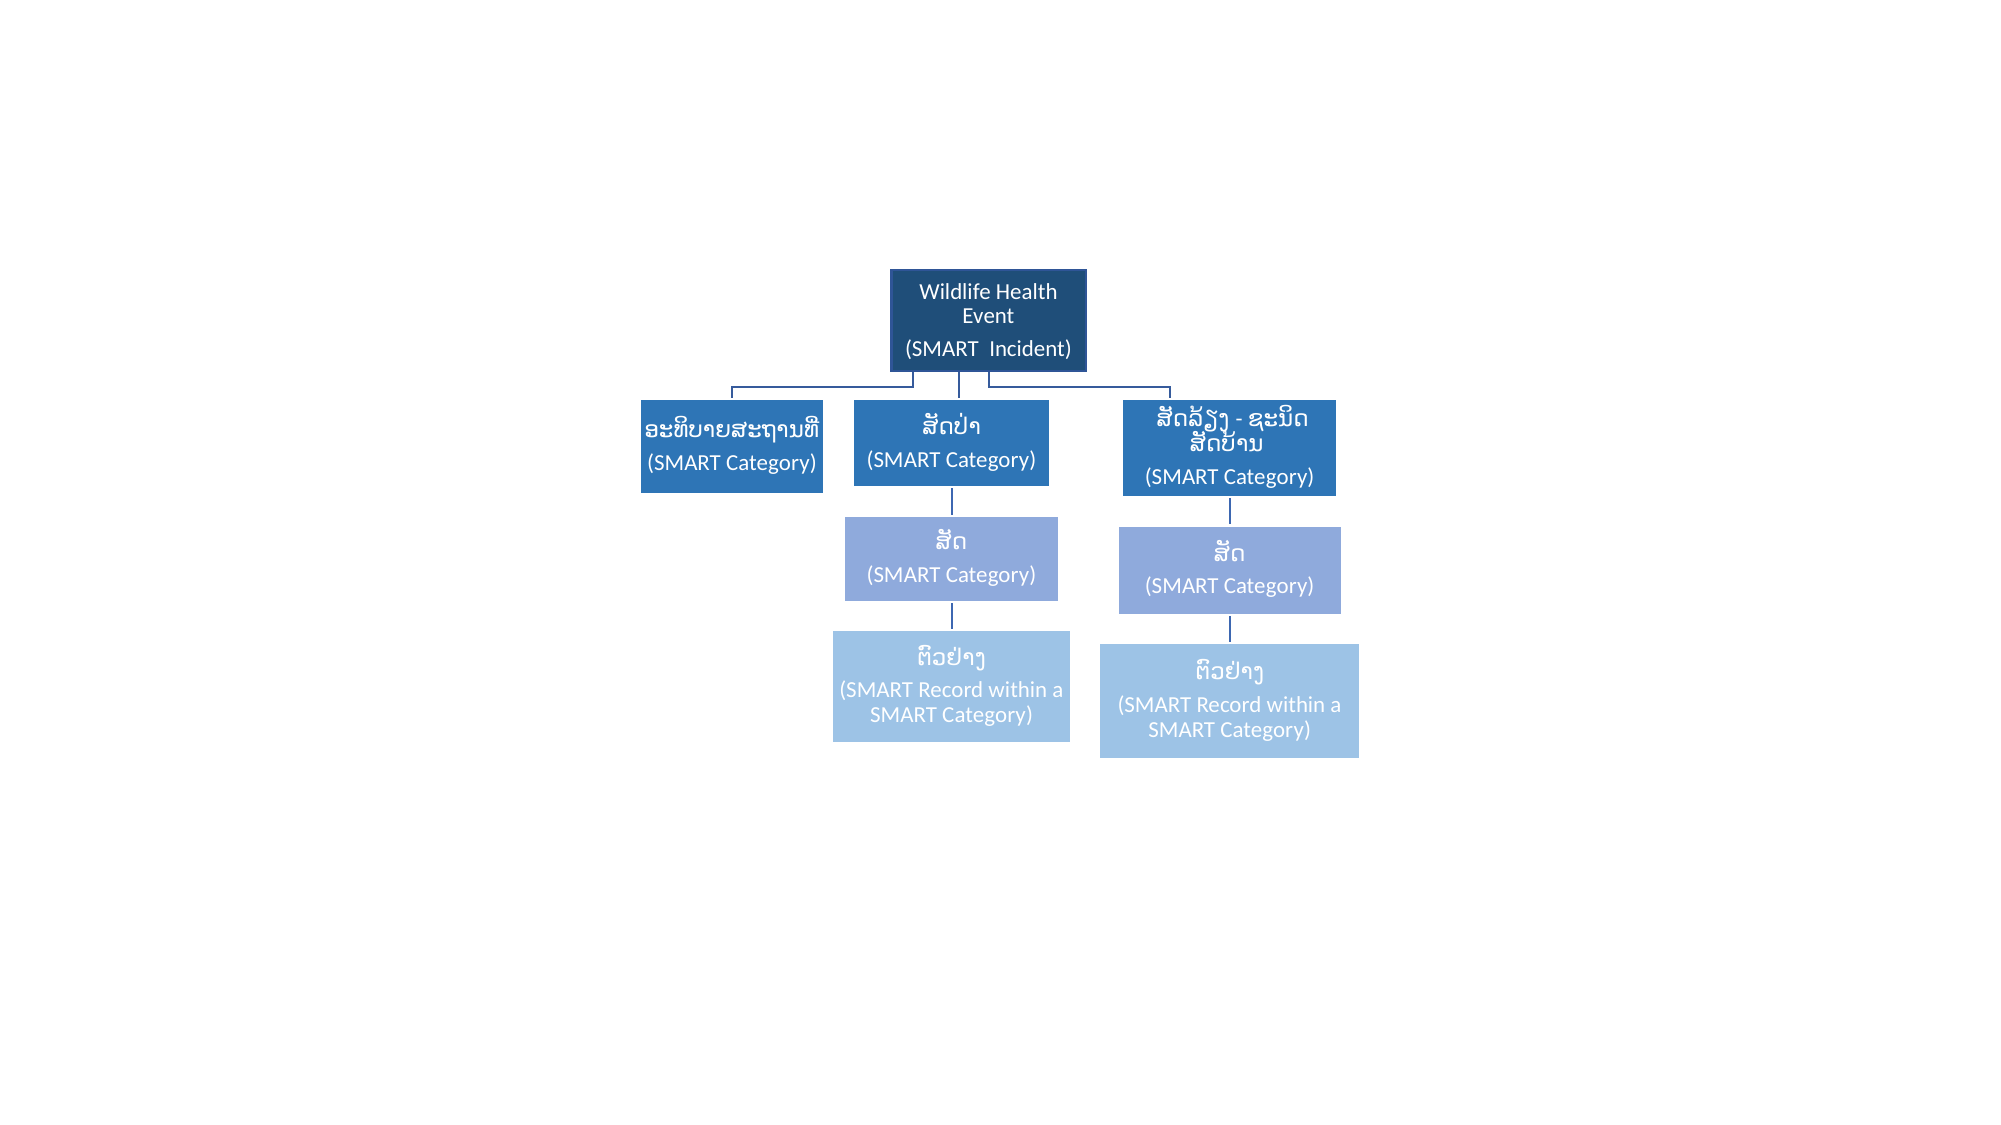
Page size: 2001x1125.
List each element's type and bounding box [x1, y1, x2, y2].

text_box [561, 269, 1438, 856]
